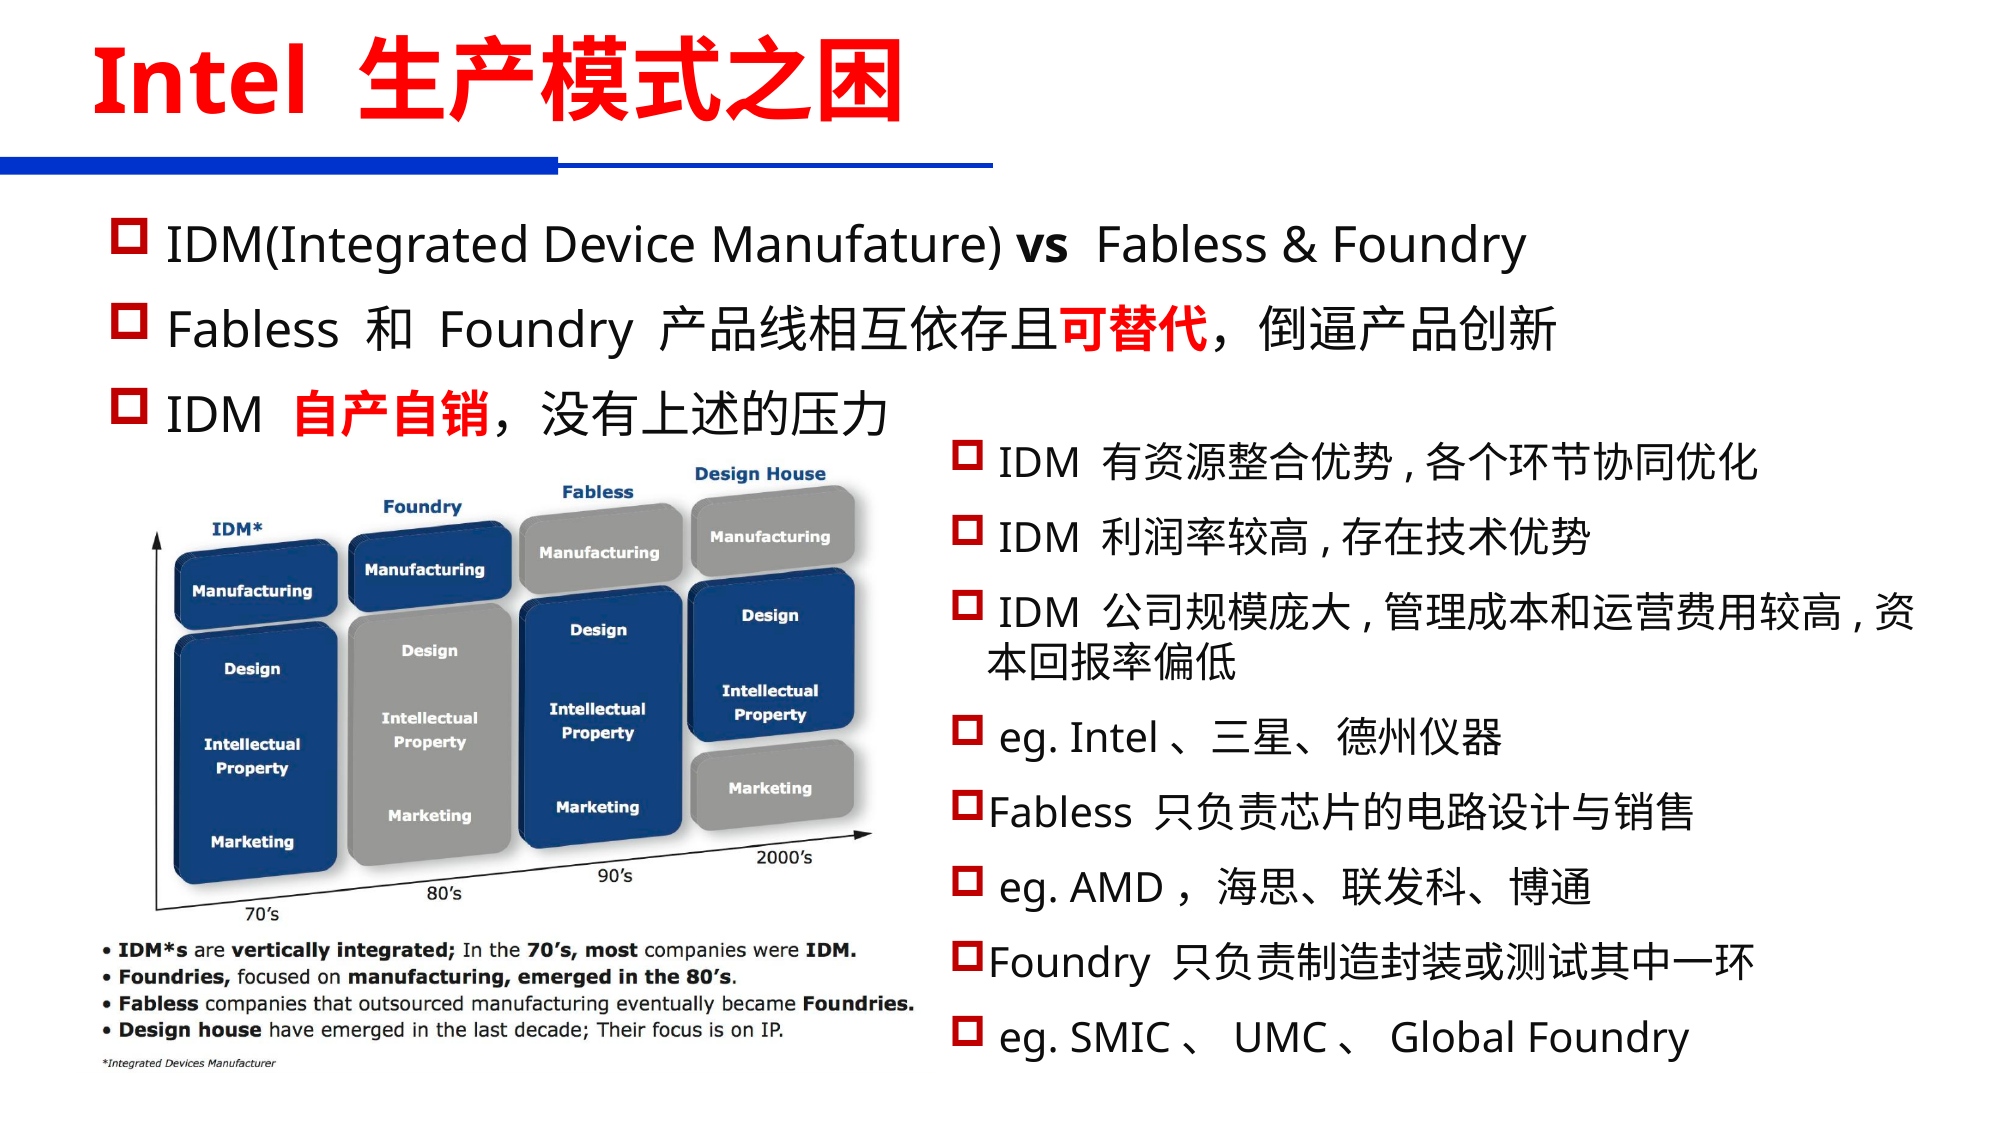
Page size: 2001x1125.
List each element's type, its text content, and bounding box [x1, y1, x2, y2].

title Intel 生产模式之困 [77, 29, 1988, 139]
picture [77, 458, 935, 1073]
text_box IDM 有资源整合优势,各个环节协同优化 IDM 利润率较高,存在技术优势 IDM 公司规模庞大,管理成本和运营费用较高,资本回报率偏低 eg. Intel、三星、德州仪器 Fabless 只负责芯片的电路设计与销售 eg. AMD，海思、联发科、博通 Foundry 只负责制造封装或测试其中一环 eg. SMIC、UMC、Global Foundry [934, 427, 1935, 1125]
list IDM(Integrated Device Manufature) vs Fabless & Foundry Fabless 和 Foundry 产品线相互依存且可替代，倒逼产品创新 IDM 自产自销，没有上述的压力 [92, 204, 1962, 1091]
